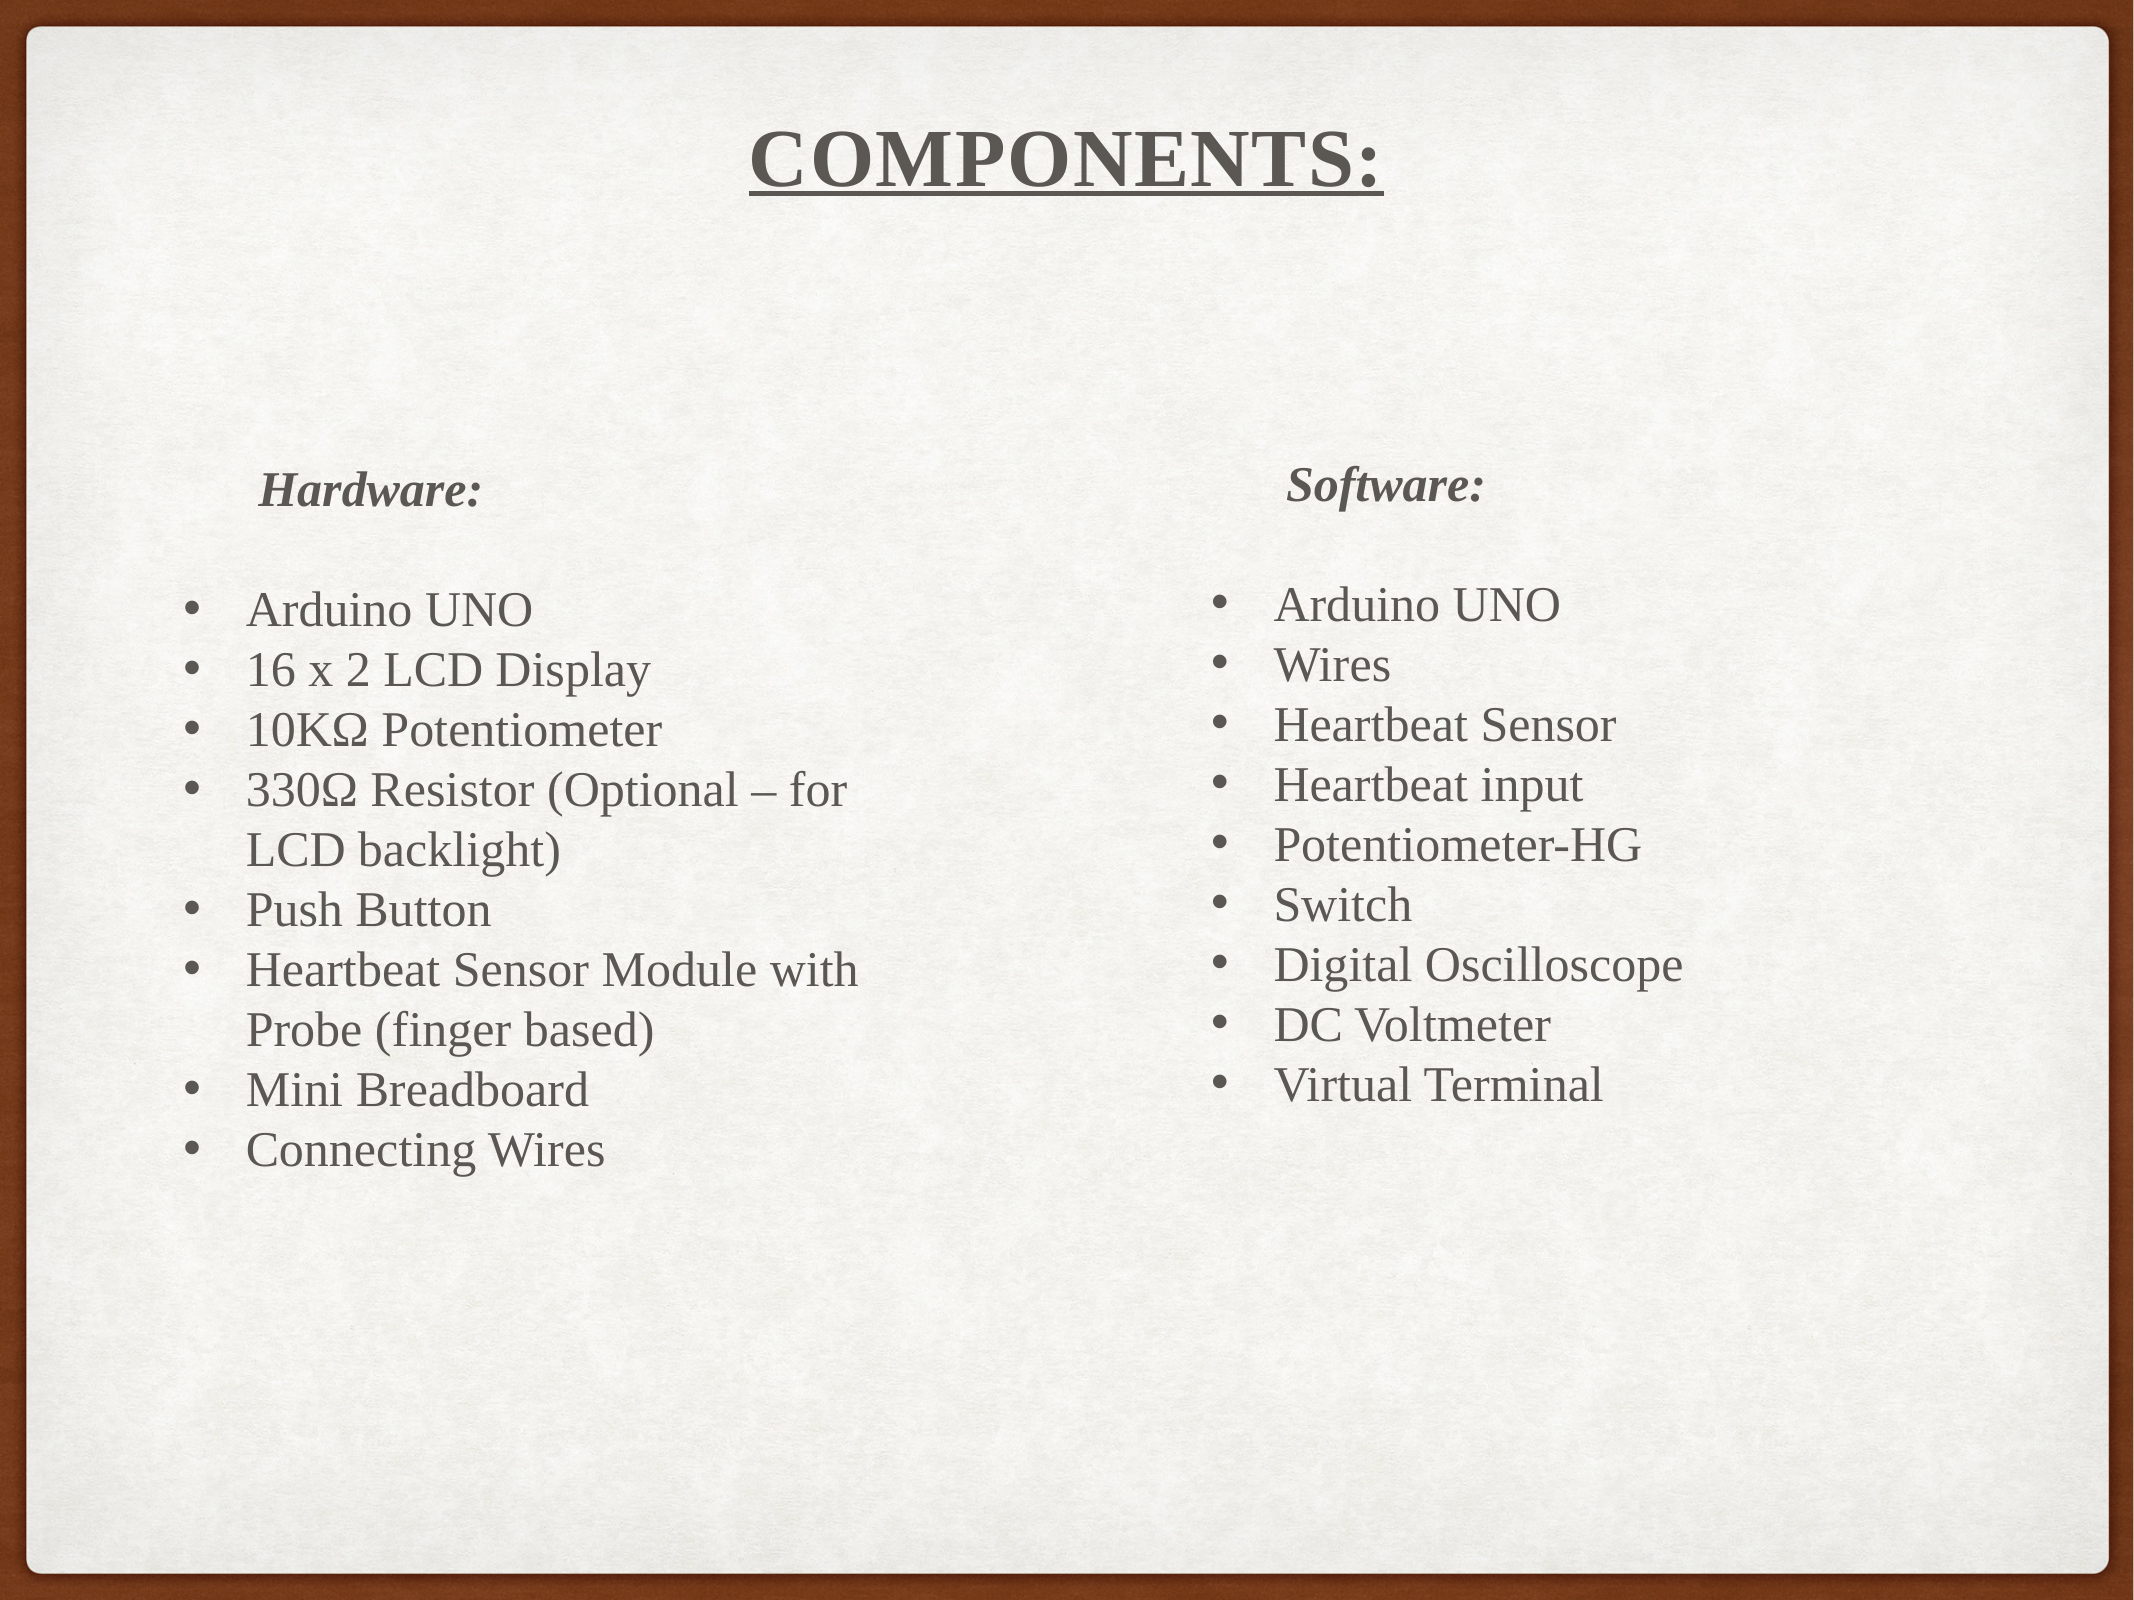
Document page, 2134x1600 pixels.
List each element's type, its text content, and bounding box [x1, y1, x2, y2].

text_box Hardware: Arduino UNO 16 x 2 LCD Display 10KΩ Potentiometer 330Ω Resistor (Optional – for LCD backlight) Push Button Heartbeat Sensor Module with Probe (finger based) Mini Breadboard Connecting Wires [175, 448, 952, 1186]
picture [0, 0, 2134, 1600]
title Components: [109, 95, 2024, 220]
text_box Software: Arduino UNO Wires Heartbeat Sensor Heartbeat input Potentiometer-HG Switch Digital Oscilloscope DC Voltmeter Virtual Terminal [1202, 443, 2011, 1180]
